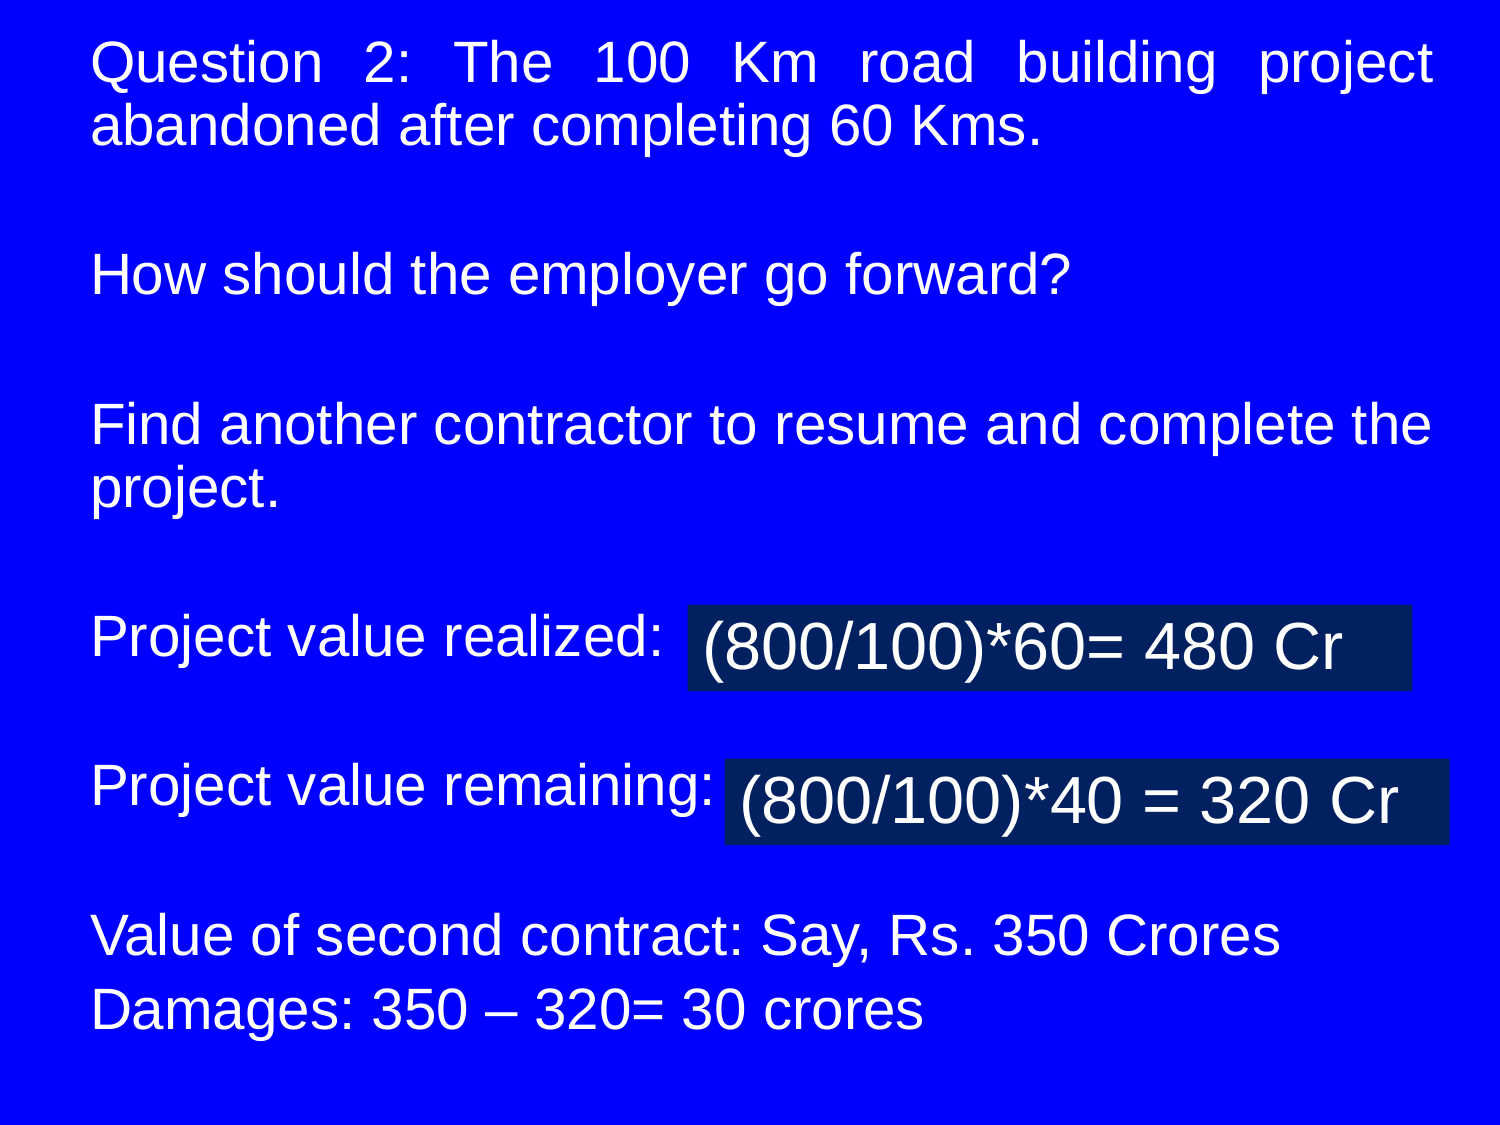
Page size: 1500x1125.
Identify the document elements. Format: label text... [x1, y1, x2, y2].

subtitle Question 2: The 100 Km road building project abandoned after completing 60 Kms. How should the employer go forward? Find another contractor to resume and complete the project. Project value realized: Project value remaining: Value of second contract: Say, Rs. 350 Crores Damages: 350 – 320= 30 crores [75, 24, 1450, 1088]
text_box (800/100)*40 = 320 Cr [724, 758, 1450, 846]
text_box (800/100)*60= 480 Cr [687, 604, 1413, 692]
